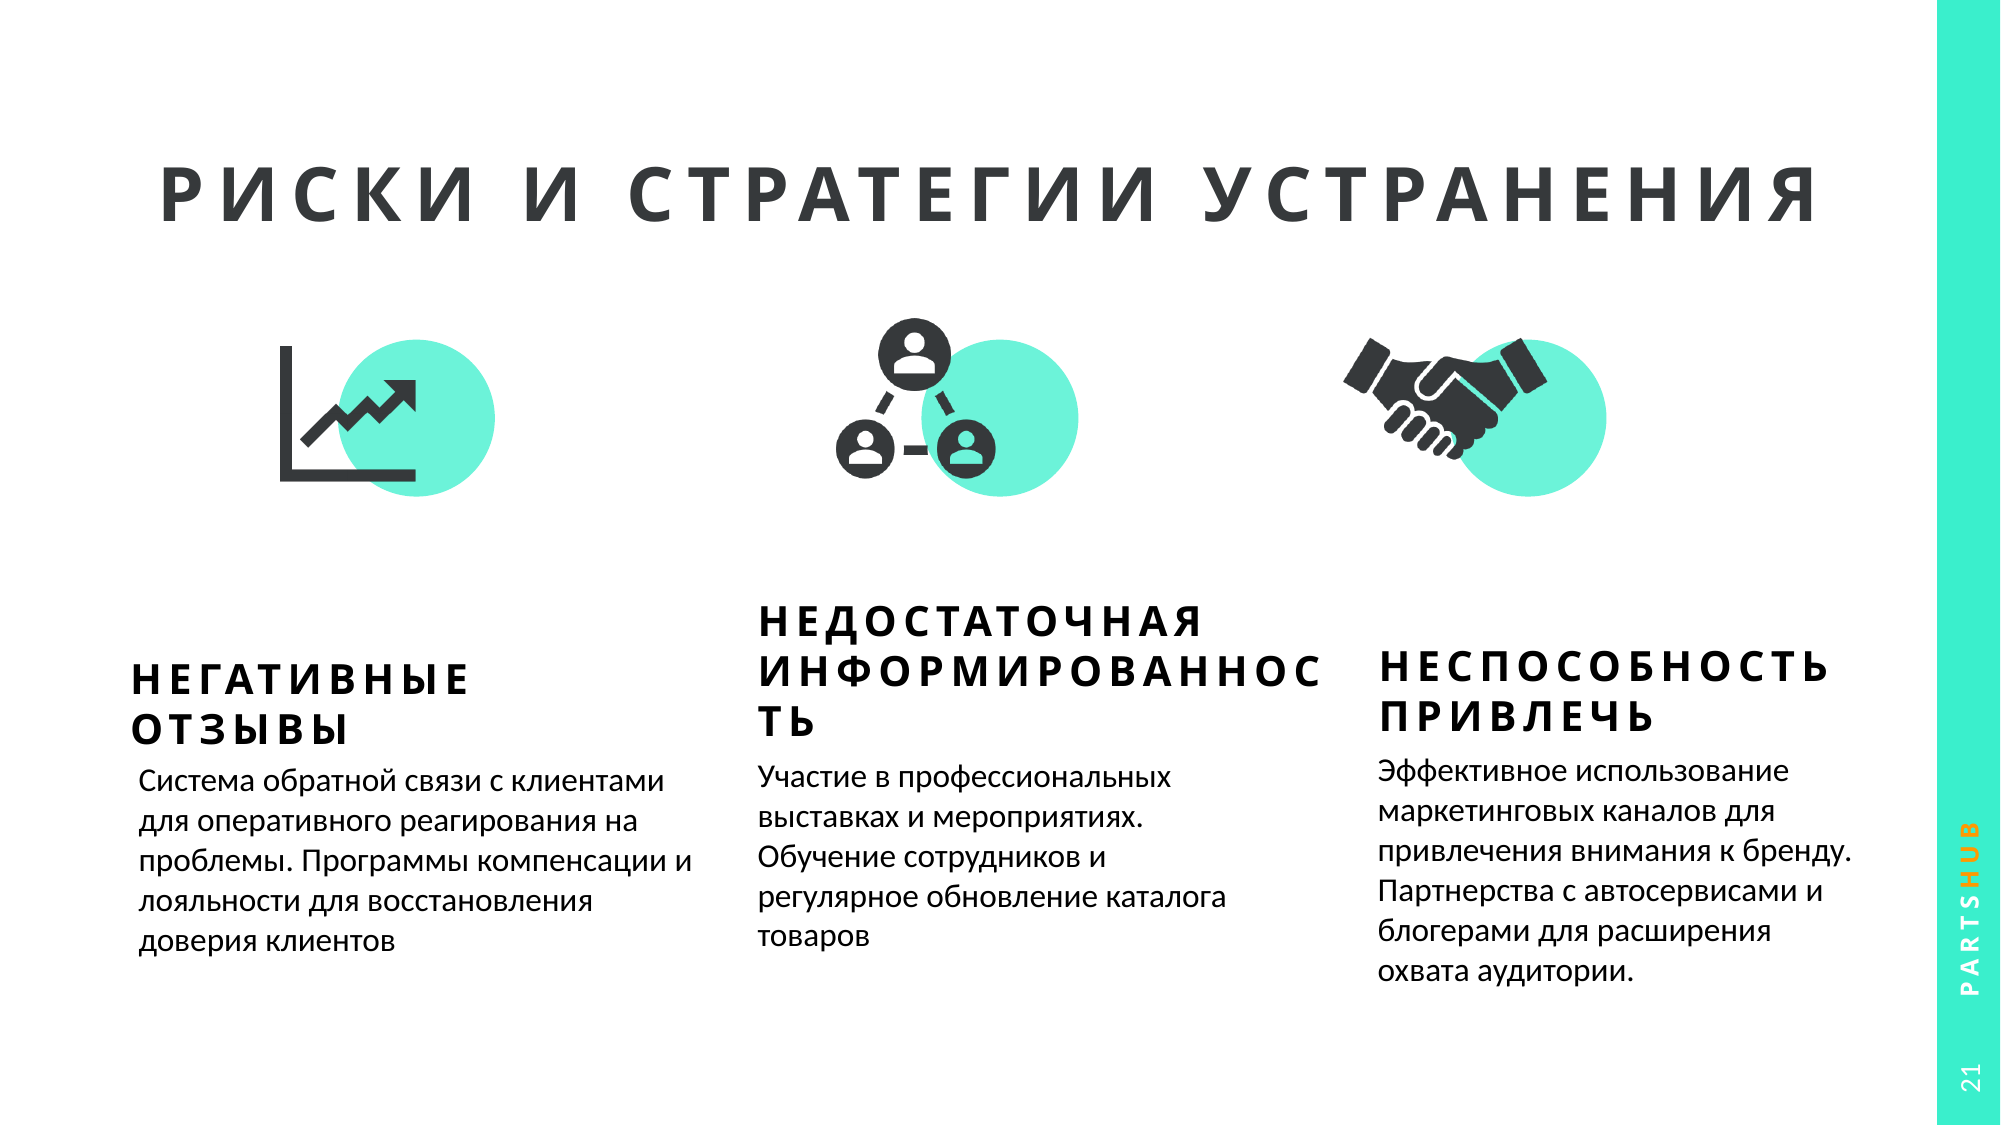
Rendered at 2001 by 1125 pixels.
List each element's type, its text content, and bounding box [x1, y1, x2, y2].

subtitle Негативные отзывы [130, 588, 702, 754]
picture [803, 297, 1028, 499]
footer partshub [1937, 0, 2000, 1032]
title Риски и стратегии устранения [41, 143, 1937, 251]
slide_number 21 [1937, 1032, 2000, 1125]
list Неспособность привлечь [1378, 577, 1914, 740]
picture [252, 328, 443, 499]
list Система обратной связи с клиентами для оперативного реагирования на проблемы. Программы компенсации и лояльности для восстановления доверия клиентов [138, 758, 702, 1097]
list Эффективное использование маркетинговых каналов для привлечения внимания к бренду. Партнерства с автосервисами и блогерами для расширения охвата аудитории. [1377, 748, 1861, 1087]
picture [1332, 298, 1558, 499]
list Участие в профессиональных выставках и мероприятиях. Обучение сотрудников и регулярное обновление каталога товаров [757, 753, 1241, 1093]
list Недостаточная информированность [757, 582, 1355, 746]
